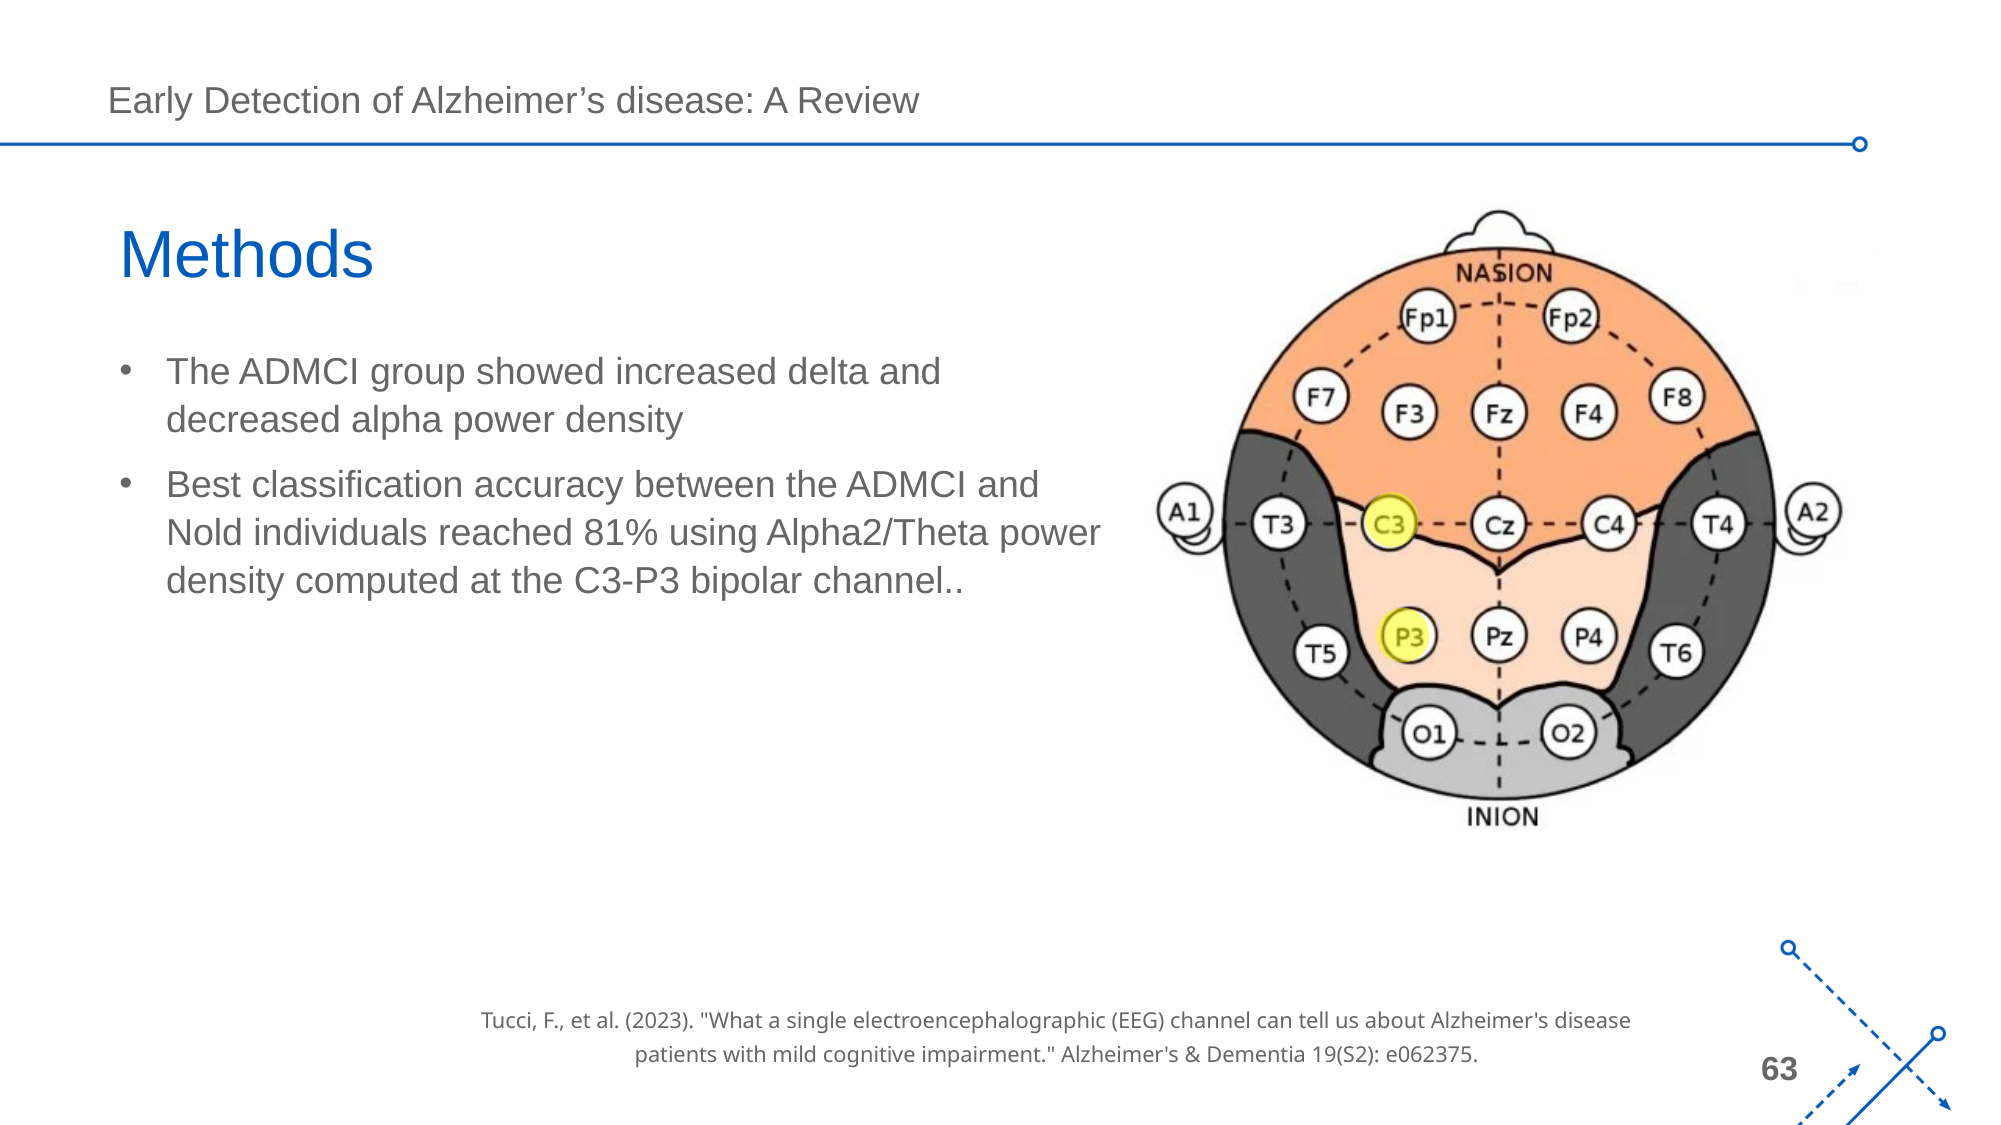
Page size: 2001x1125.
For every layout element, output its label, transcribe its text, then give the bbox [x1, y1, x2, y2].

text_box The ADMCI group showed increased delta and decreased alpha power density Best classification accuracy between the ADMCI and Nold individuals reached 81% using Alpha2/Theta power density computed at the C3-P3 bipolar channel.. [104, 336, 1128, 609]
text_box Tucci, F., et al. (2023). "What a single electroencephalographic (EEG) channel can tell us about Alzheimer's disease patients with mild cognitive impairment." Alzheimer's & Dementia 19(S2): e062375. [449, 991, 1665, 1083]
picture [0, 0, 2001, 1125]
title Methods [104, 211, 1130, 299]
